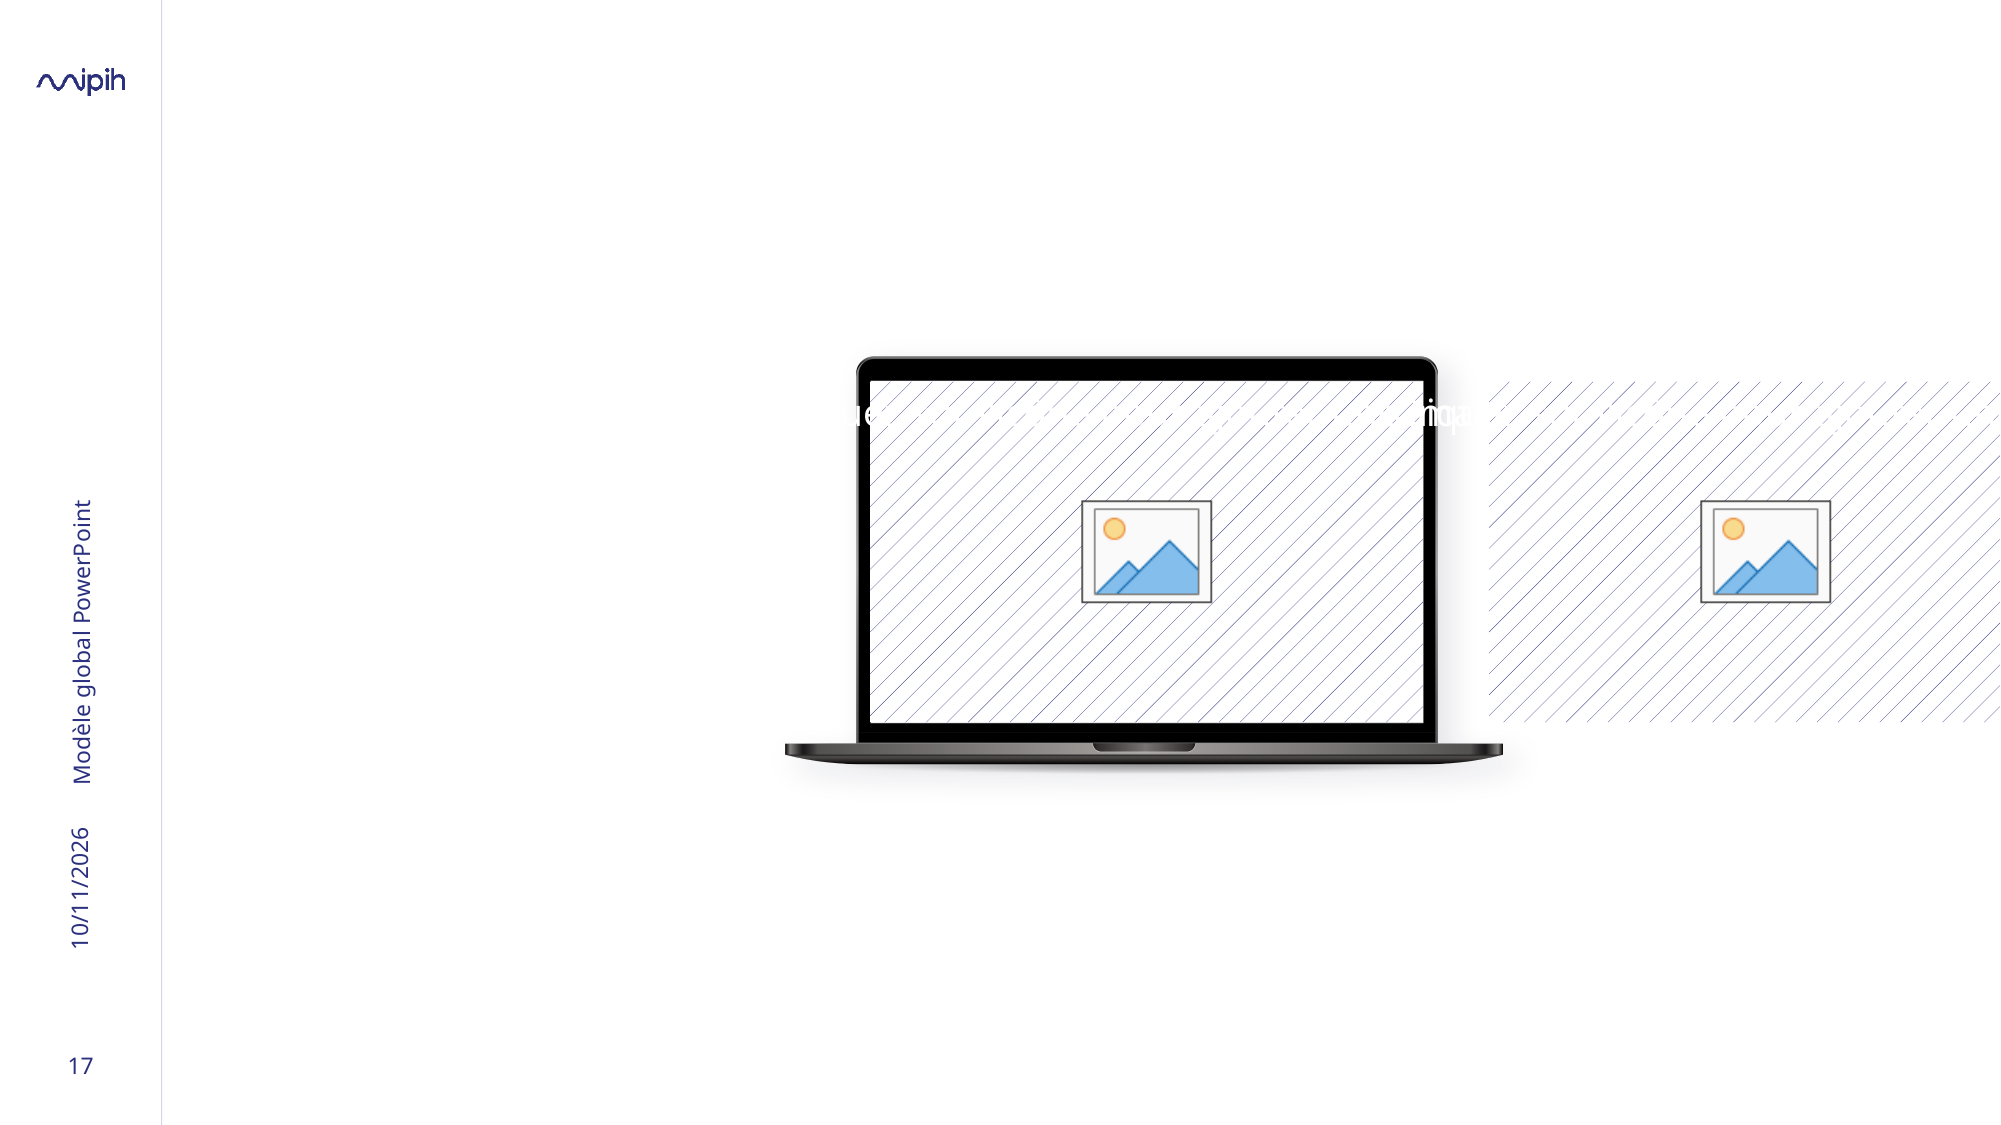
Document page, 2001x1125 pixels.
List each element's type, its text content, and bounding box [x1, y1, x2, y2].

footer Modèle global PowerPoint [58, 150, 104, 792]
picture [36, 68, 125, 96]
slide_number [58, 806, 104, 951]
picture [696, 208, 2000, 923]
